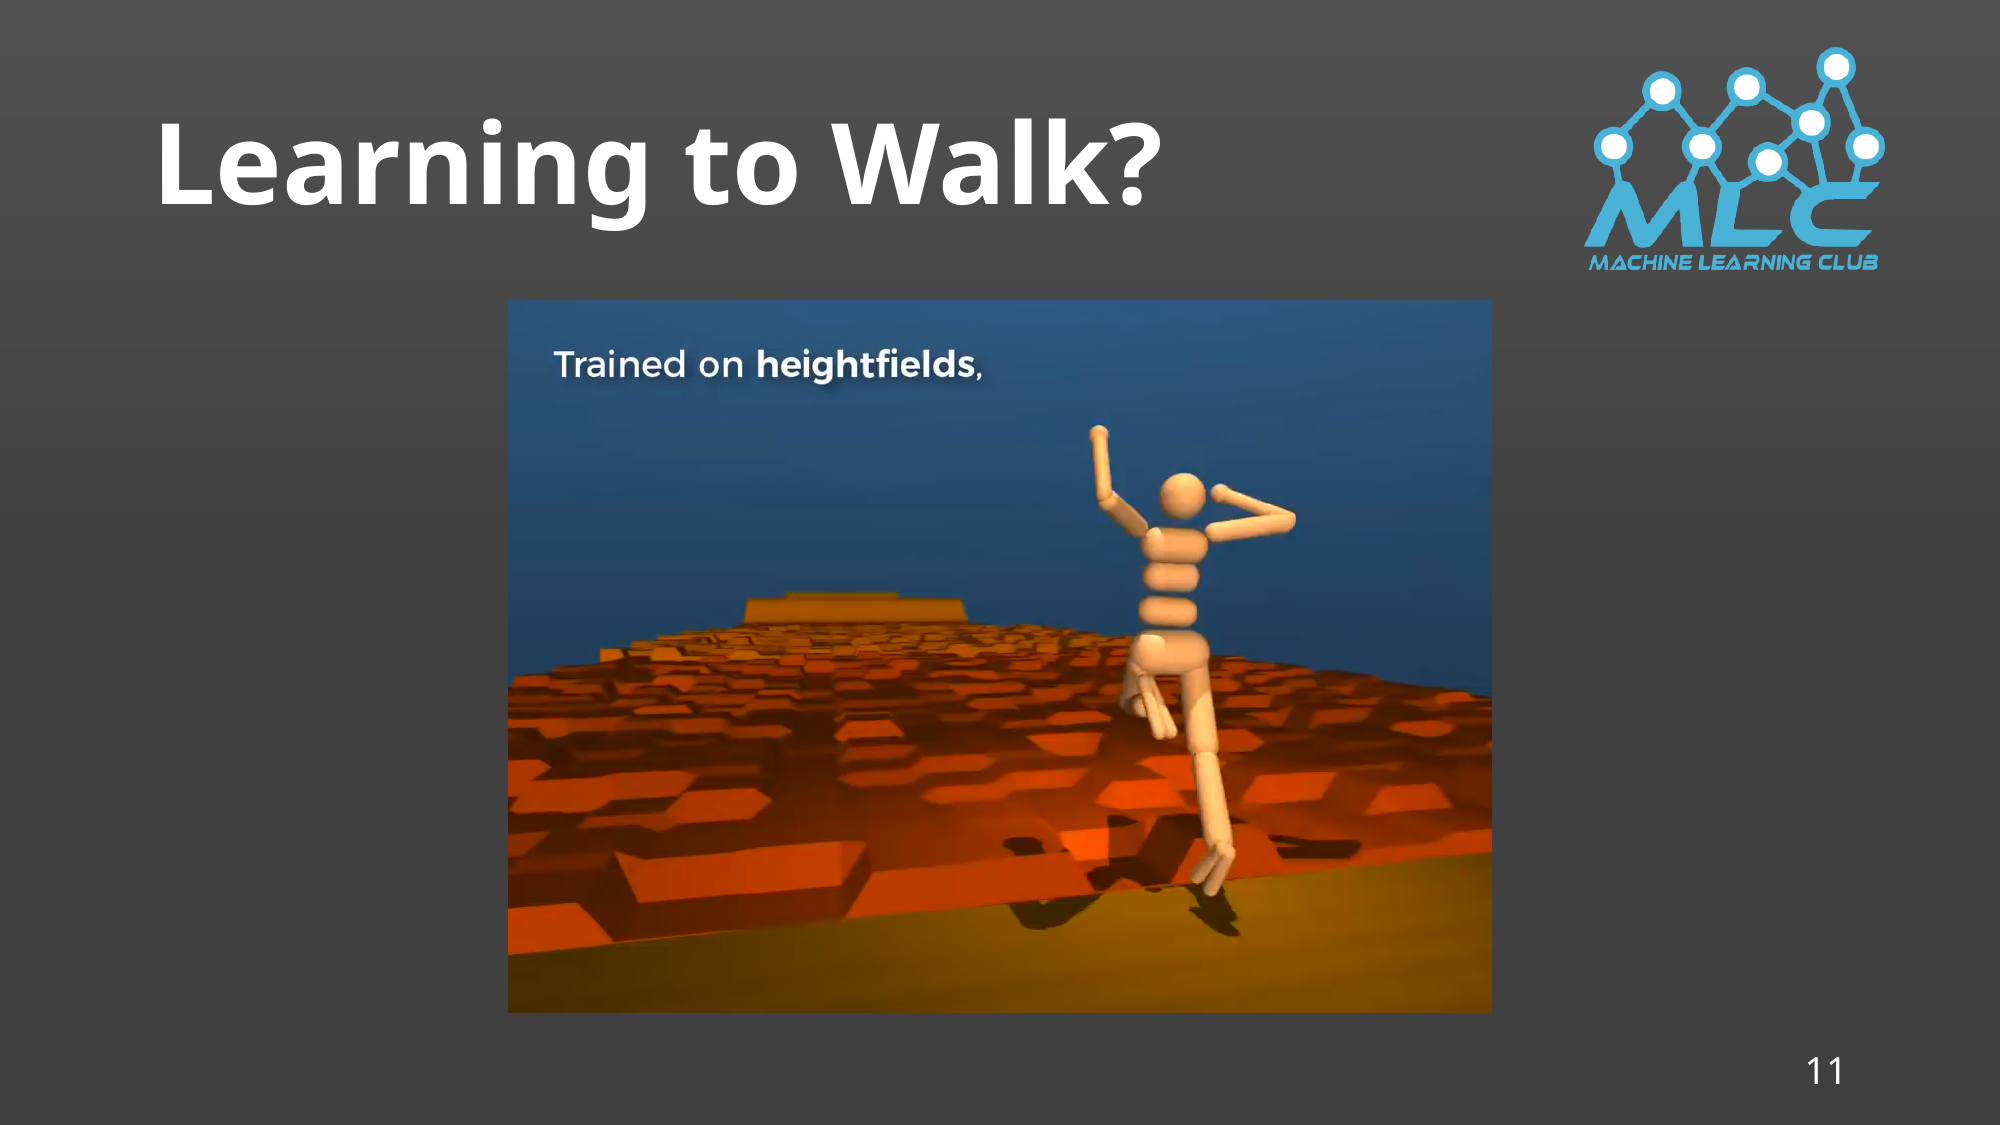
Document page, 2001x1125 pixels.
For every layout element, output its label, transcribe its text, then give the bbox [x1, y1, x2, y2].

slide_number 11 [1412, 1042, 1863, 1103]
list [507, 299, 1493, 1014]
picture [1584, 47, 1885, 270]
title Learning to Walk? [137, 59, 1571, 278]
